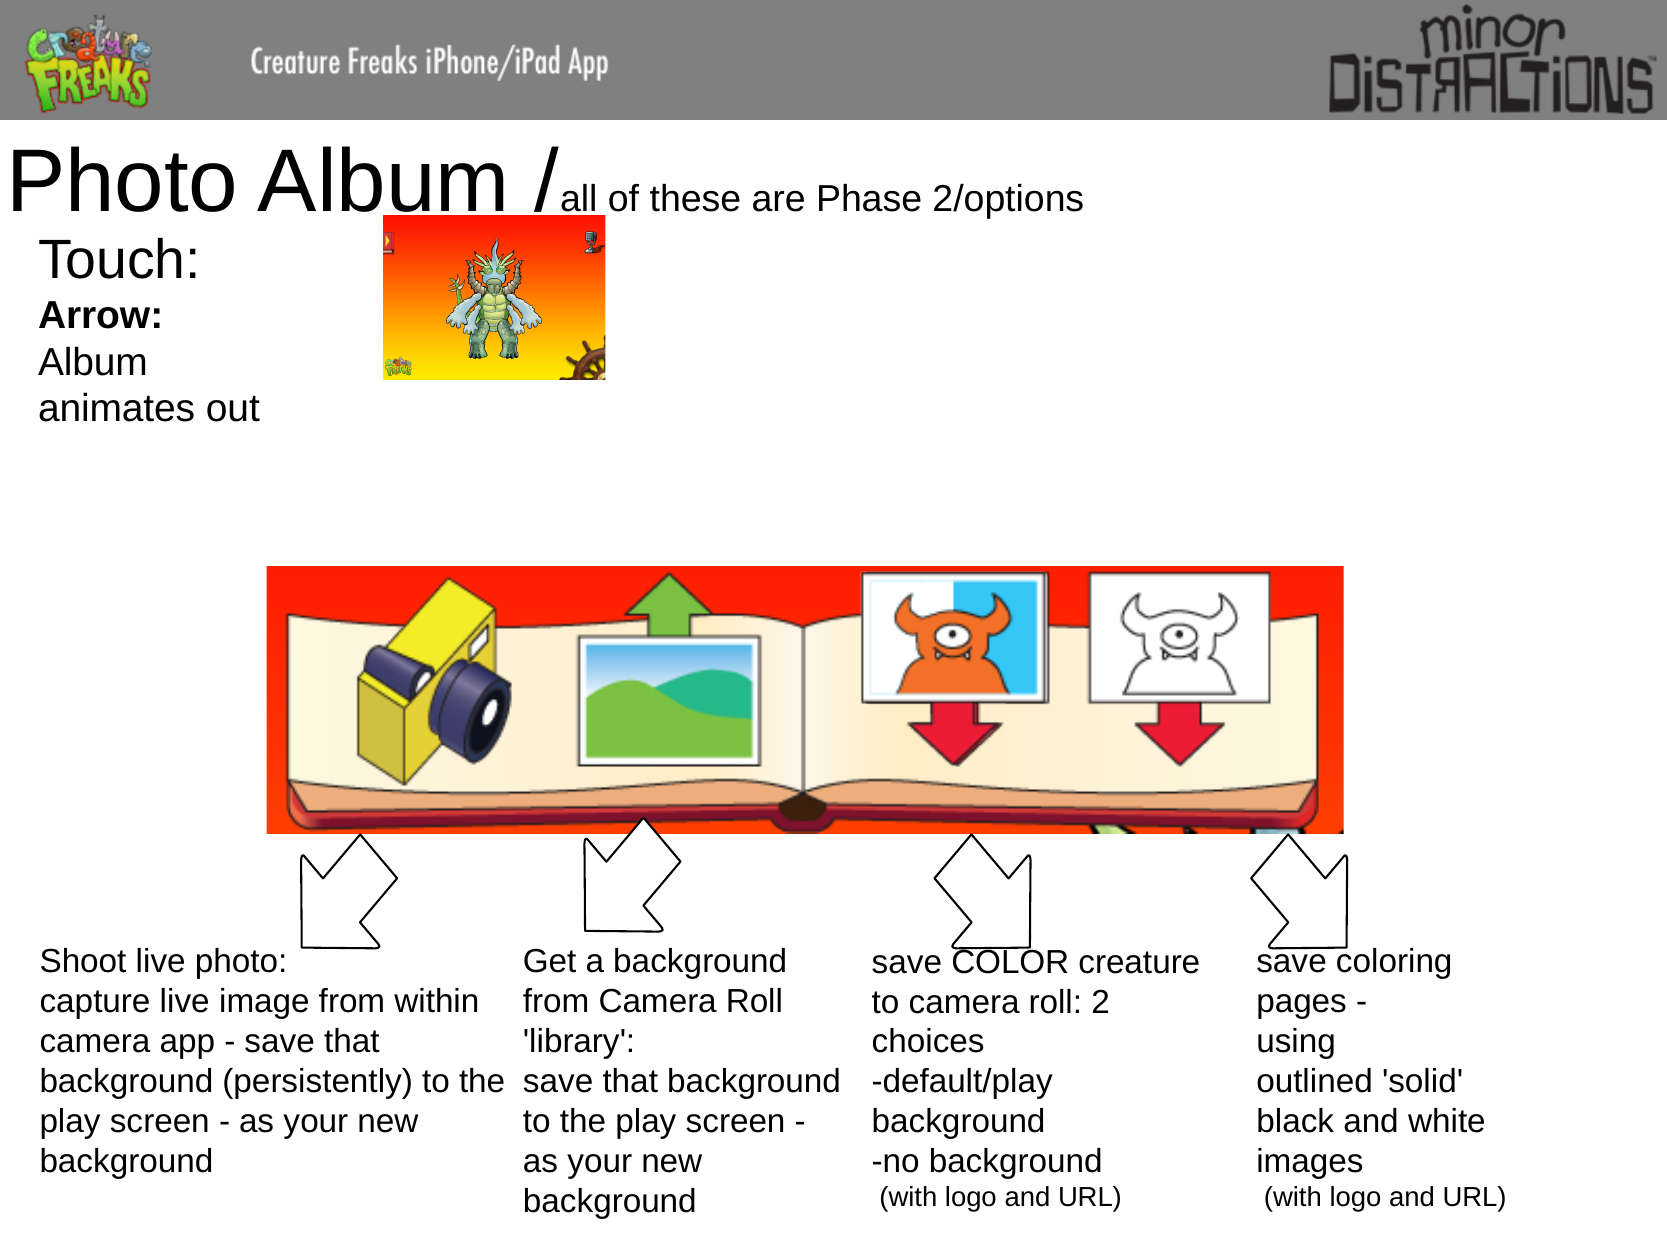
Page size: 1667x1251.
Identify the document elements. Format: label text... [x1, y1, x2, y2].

text_box [849, 566, 1059, 775]
text_box [0, 0, 1667, 120]
list Get a background from Camera Roll 'library': save that background to the play screen - as your new background [516, 933, 857, 1250]
text_box [934, 834, 1031, 933]
text_box [1251, 834, 1348, 933]
text_box [301, 834, 398, 933]
list Touch: Arrow: Album animates out [31, 216, 403, 755]
title Photo Album /all of these are Phase 2/options [0, 120, 1578, 278]
list save coloring pages - using outlined 'solid' black and white images (with logo and URL) [1250, 933, 1547, 1233]
text_box [266, 566, 1344, 834]
text_box [383, 215, 606, 380]
list Shoot live photo: capture live image from within camera app - save that background (persistently) to the play screen - as your new background [33, 933, 516, 1250]
list save COLOR creature to camera roll: 2 choices -default/play background -no background (with logo and URL) [865, 933, 1229, 1228]
text_box [584, 817, 681, 932]
